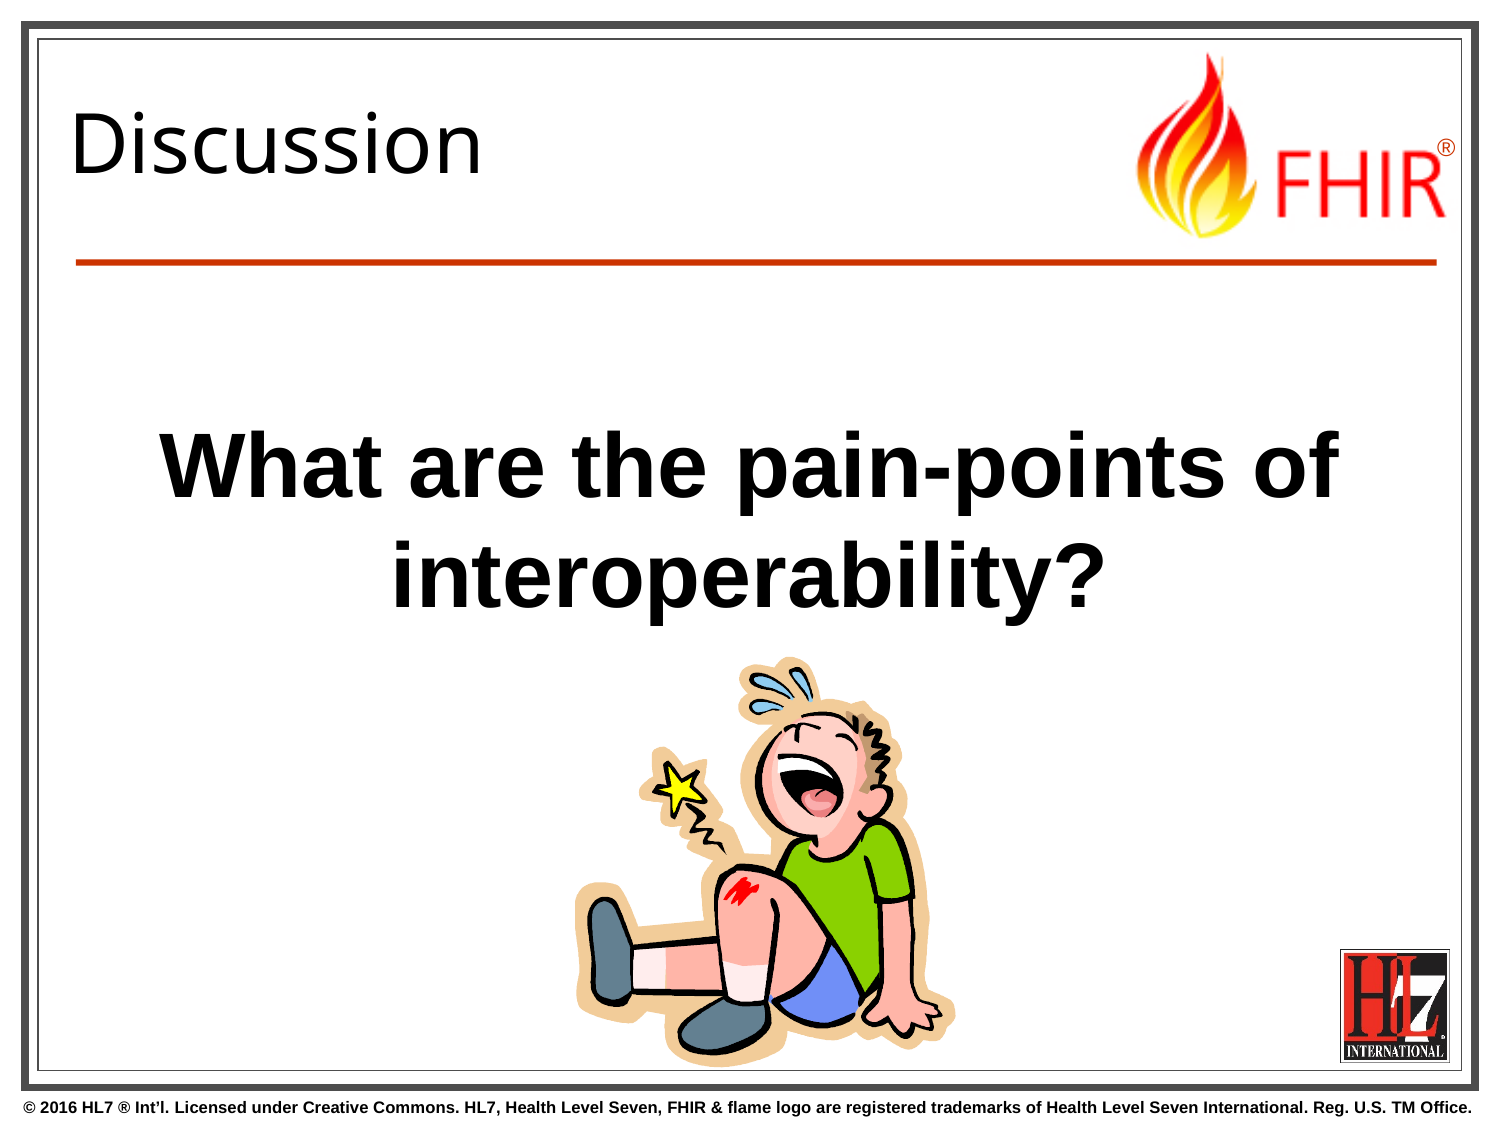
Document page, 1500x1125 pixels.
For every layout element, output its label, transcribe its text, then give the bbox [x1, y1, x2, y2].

picture [1340, 949, 1450, 1063]
title Discussion [53, 54, 1128, 244]
picture [1124, 42, 1458, 249]
picture [574, 649, 963, 1075]
list What are the pain-points of interoperability? [62, 299, 1438, 1059]
